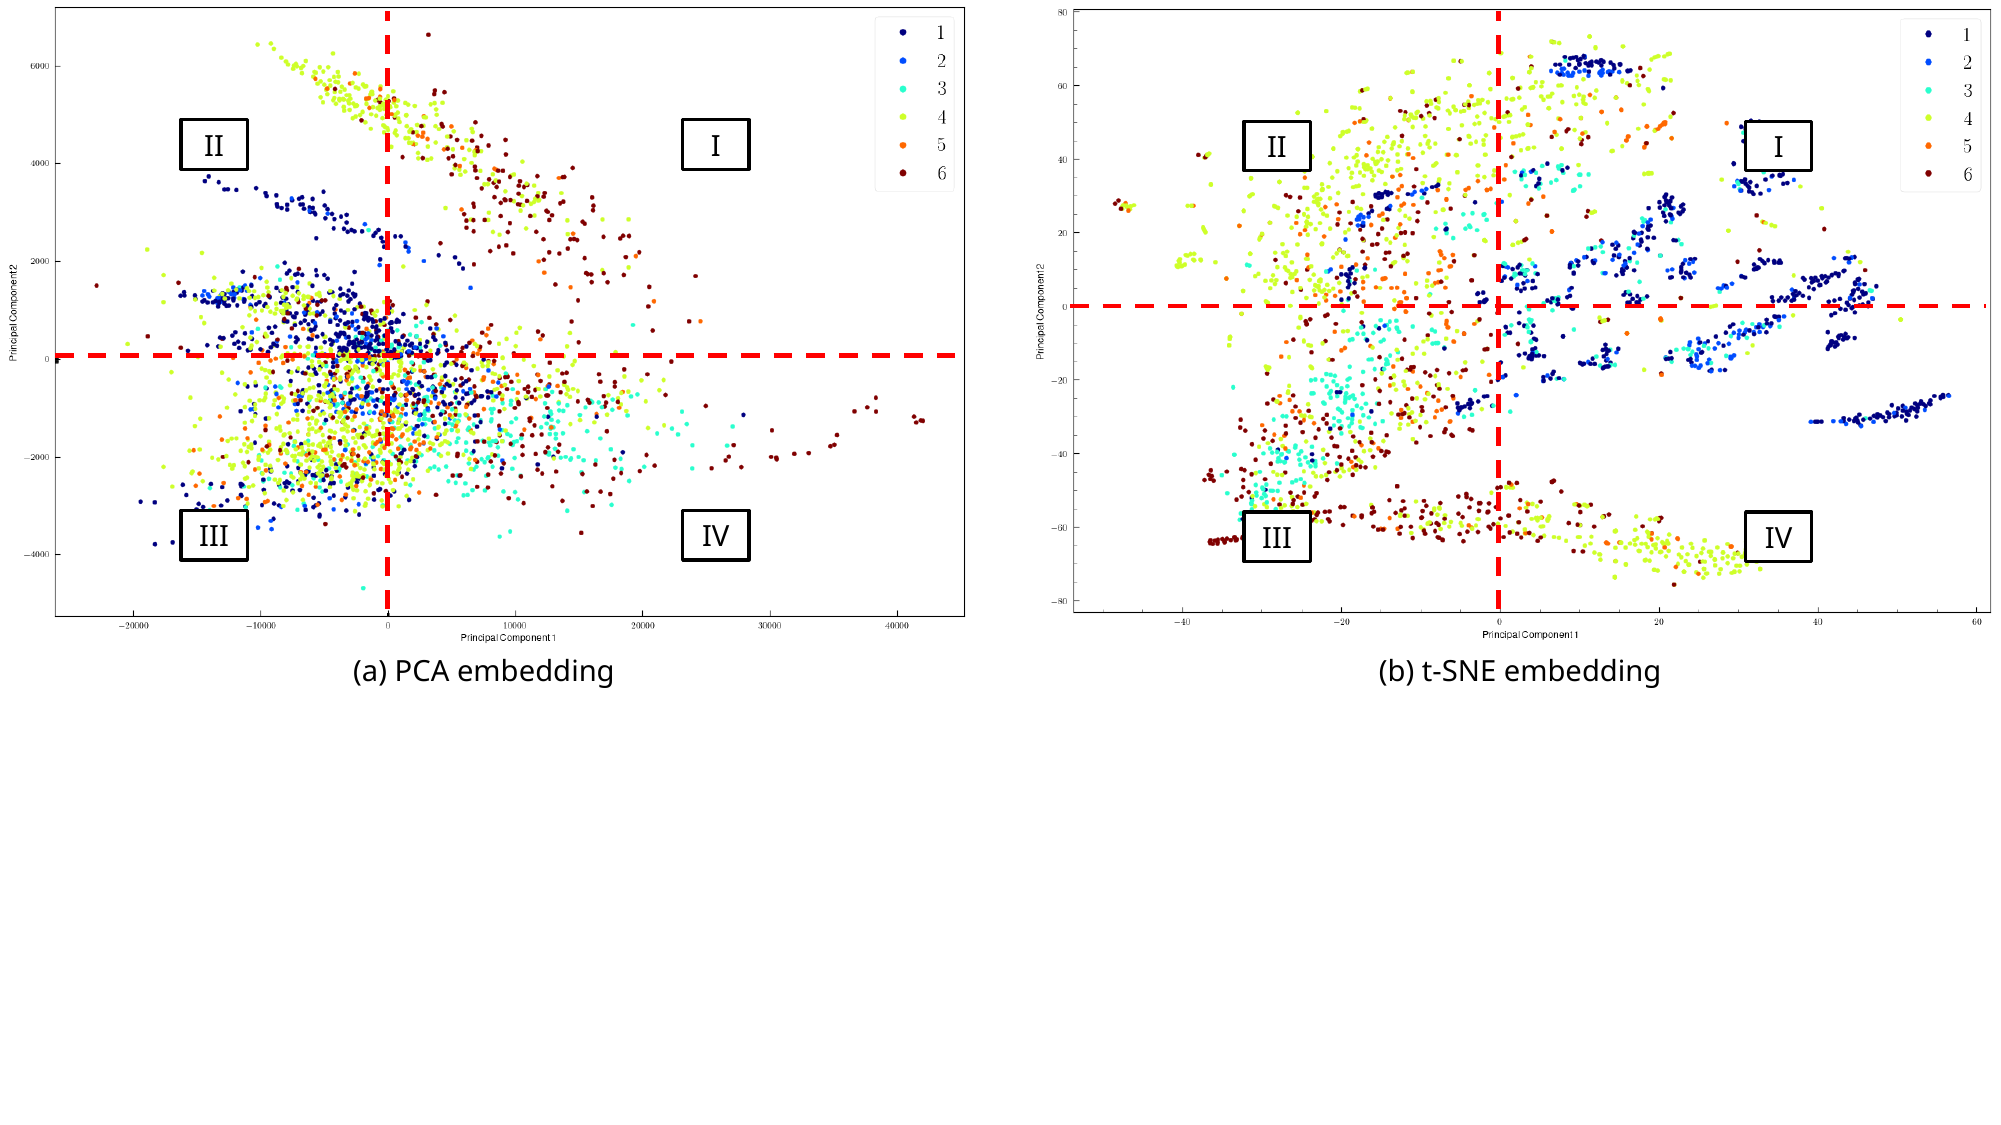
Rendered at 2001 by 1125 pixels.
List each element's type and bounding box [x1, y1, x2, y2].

text_box [2, 0, 1998, 695]
